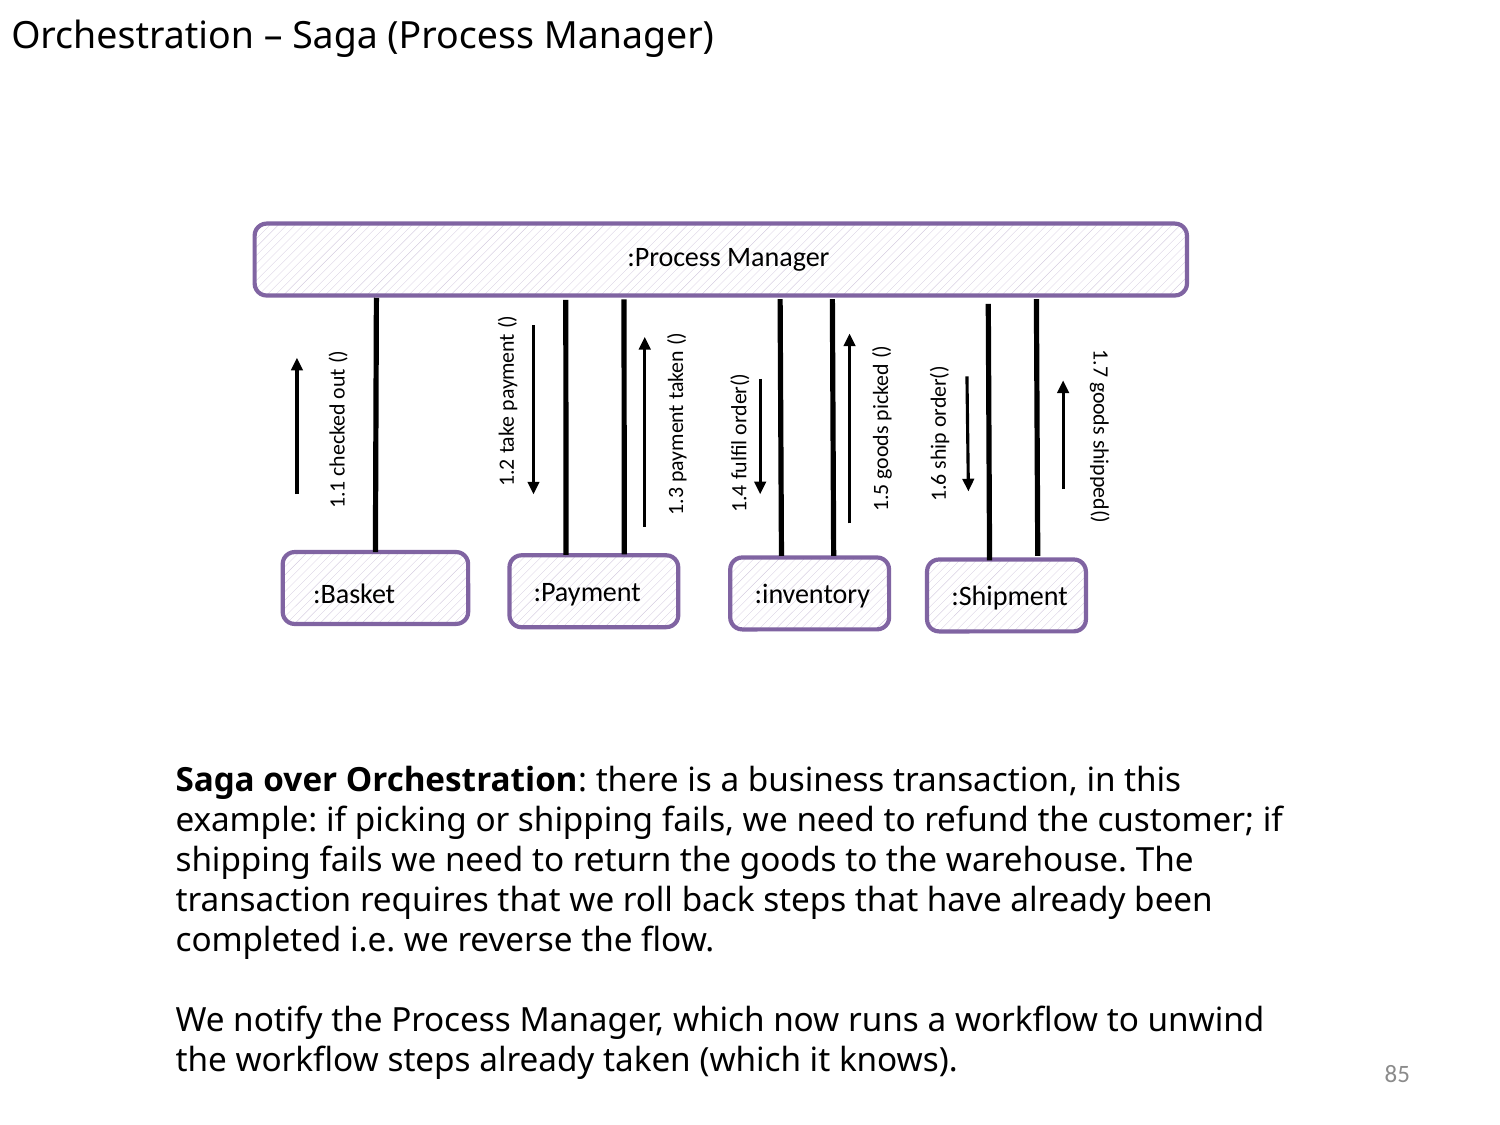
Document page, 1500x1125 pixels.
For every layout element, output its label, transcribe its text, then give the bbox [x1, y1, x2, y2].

text_box 1.5 goods picked () [858, 262, 900, 527]
text_box Orchestration – Saga (Process Manager) [0, 0, 1500, 67]
text_box :Payment [519, 565, 674, 615]
text_box [507, 553, 681, 630]
text_box :Basket [298, 568, 453, 617]
text_box 1.2 take payment () [484, 298, 526, 502]
slide_number 85 [1074, 1042, 1425, 1103]
text_box Saga over Orchestration: there is a business transaction, in this example: if picking or shipping fails, we need to refund the customer; if shipping fails we need to return the goods to the warehouse. The transaction requires that we roll back steps that have already been completed i.e. we reverse the flow. We notify the Process Manager, which now runs a workflow to unwind the workflow steps already taken (which it knows). [160, 750, 1340, 1085]
text_box 1.3 payment taken () [653, 265, 695, 530]
text_box 1.4 fulfil order() [716, 341, 758, 528]
text_box 1.1 checked out () [315, 303, 357, 524]
text_box [924, 557, 1089, 634]
text_box [252, 221, 1190, 298]
text_box [728, 555, 892, 632]
text_box 1.7 goods shipped() [1081, 334, 1123, 575]
text_box :Shipment [936, 570, 1096, 619]
text_box :inventory [739, 568, 899, 617]
text_box [280, 549, 471, 627]
text_box 1.6 ship order() [916, 343, 958, 517]
text_box :Process Manager [612, 230, 925, 280]
